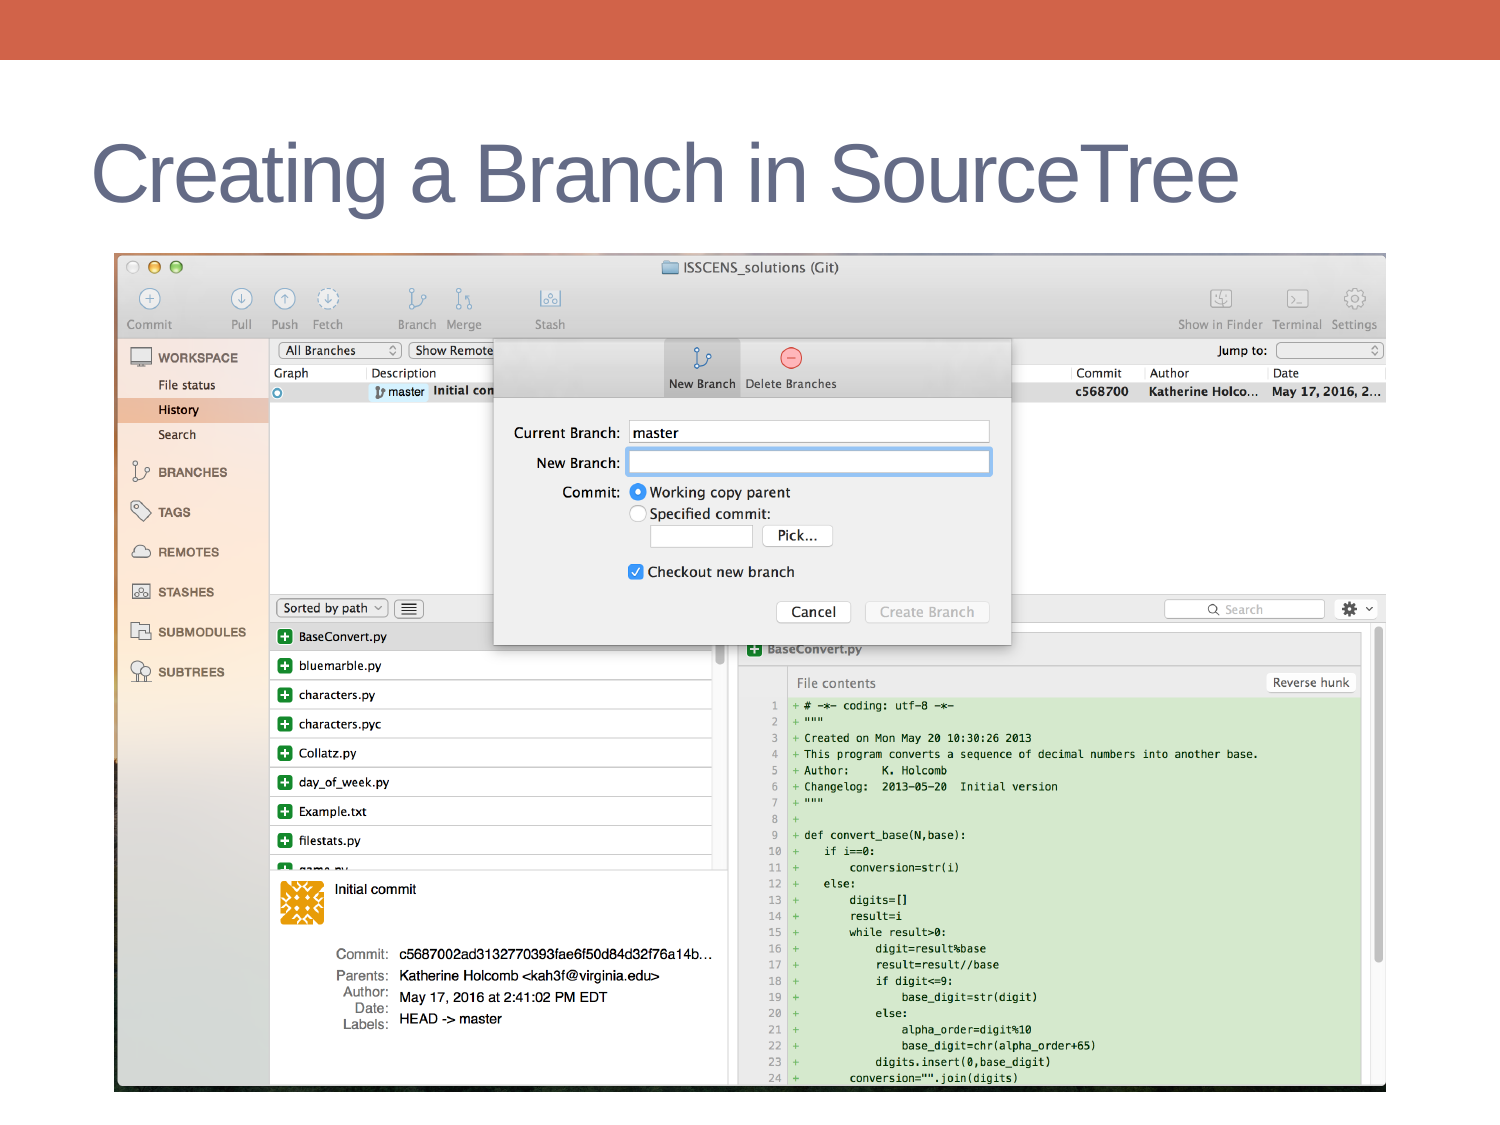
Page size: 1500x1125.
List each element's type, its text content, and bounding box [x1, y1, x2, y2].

title Creating a Branch in SourceTree [75, 87, 1425, 250]
picture [114, 253, 1386, 1093]
